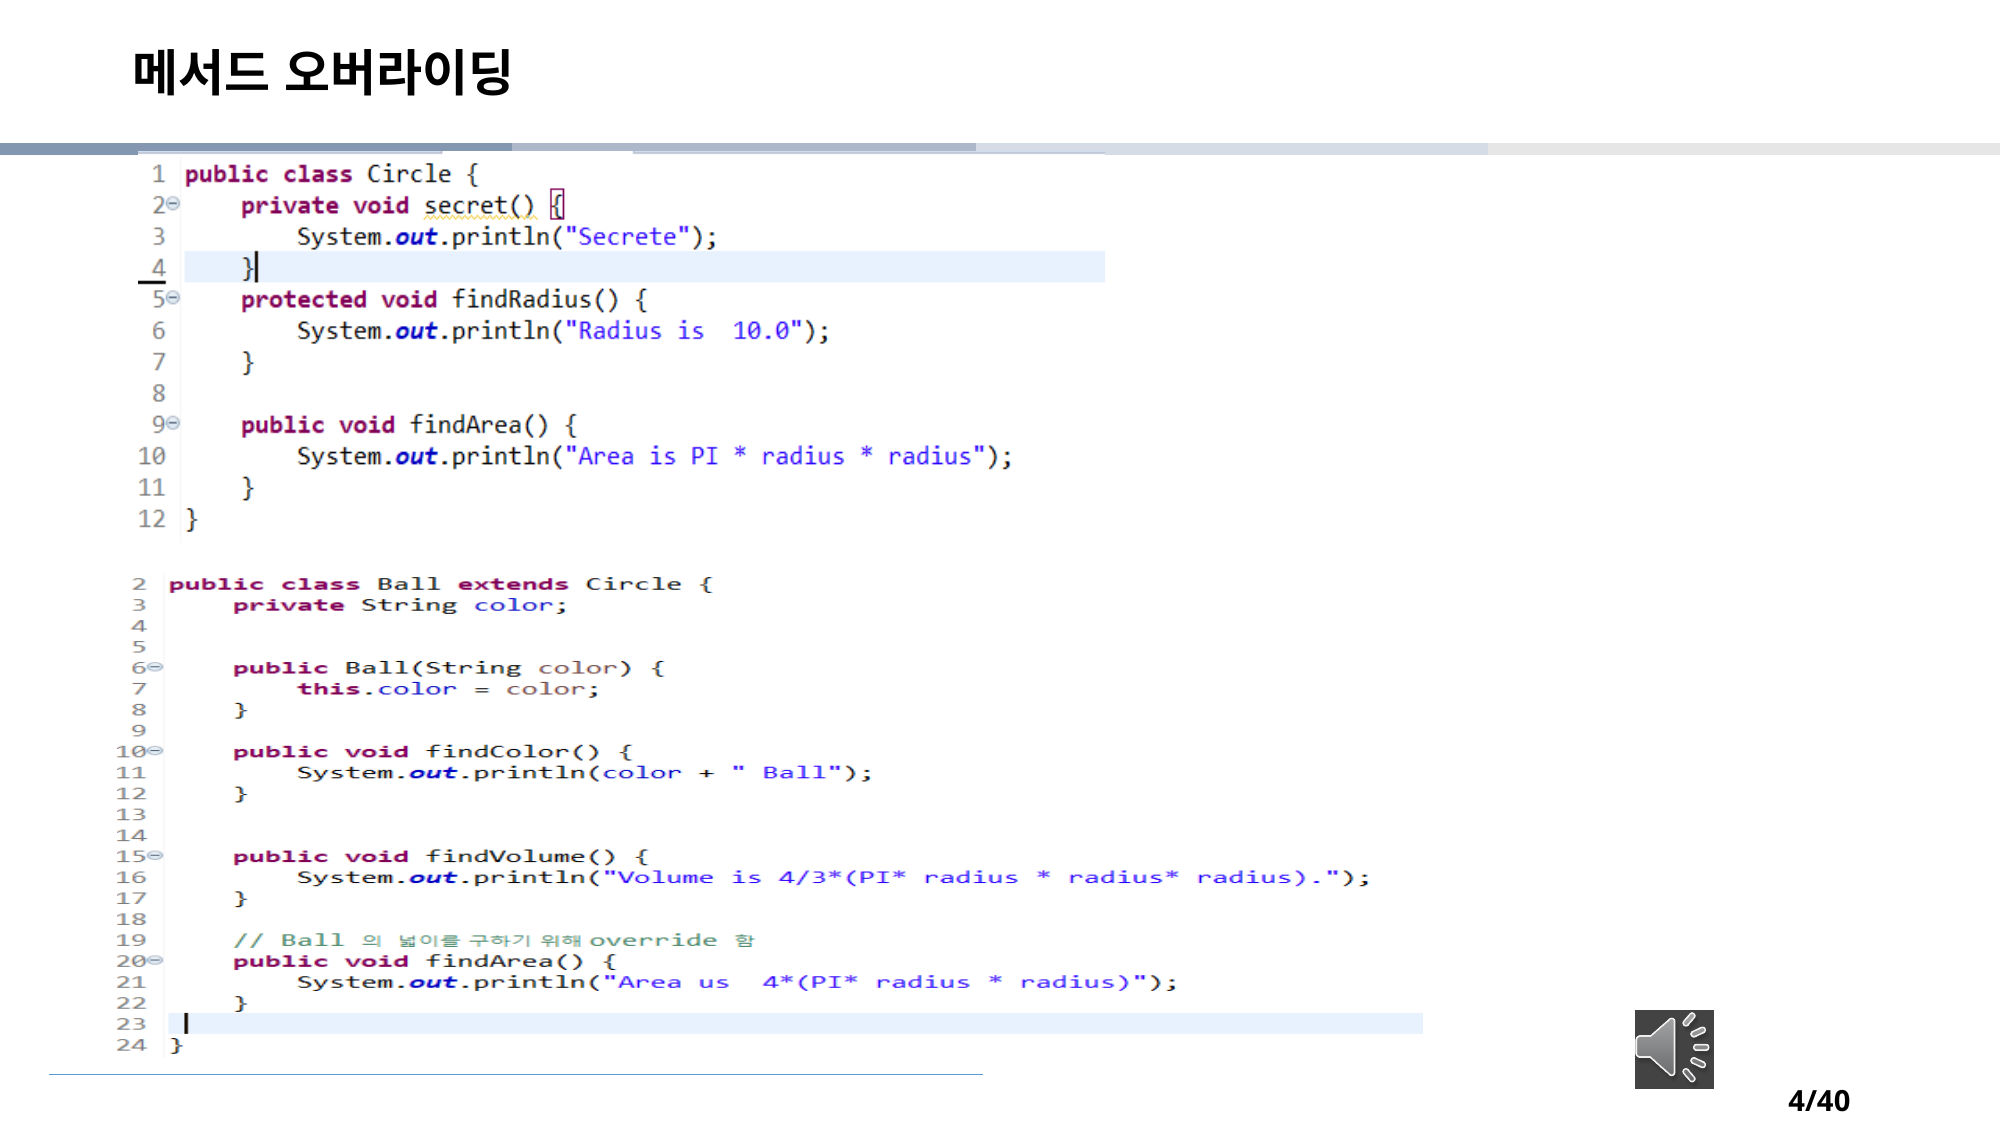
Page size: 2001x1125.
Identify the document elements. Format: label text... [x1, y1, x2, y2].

picture [137, 151, 1106, 543]
picture [117, 573, 1423, 1058]
title 메서드 오버라이딩 [117, 30, 1772, 121]
picture [1634, 1009, 1715, 1090]
